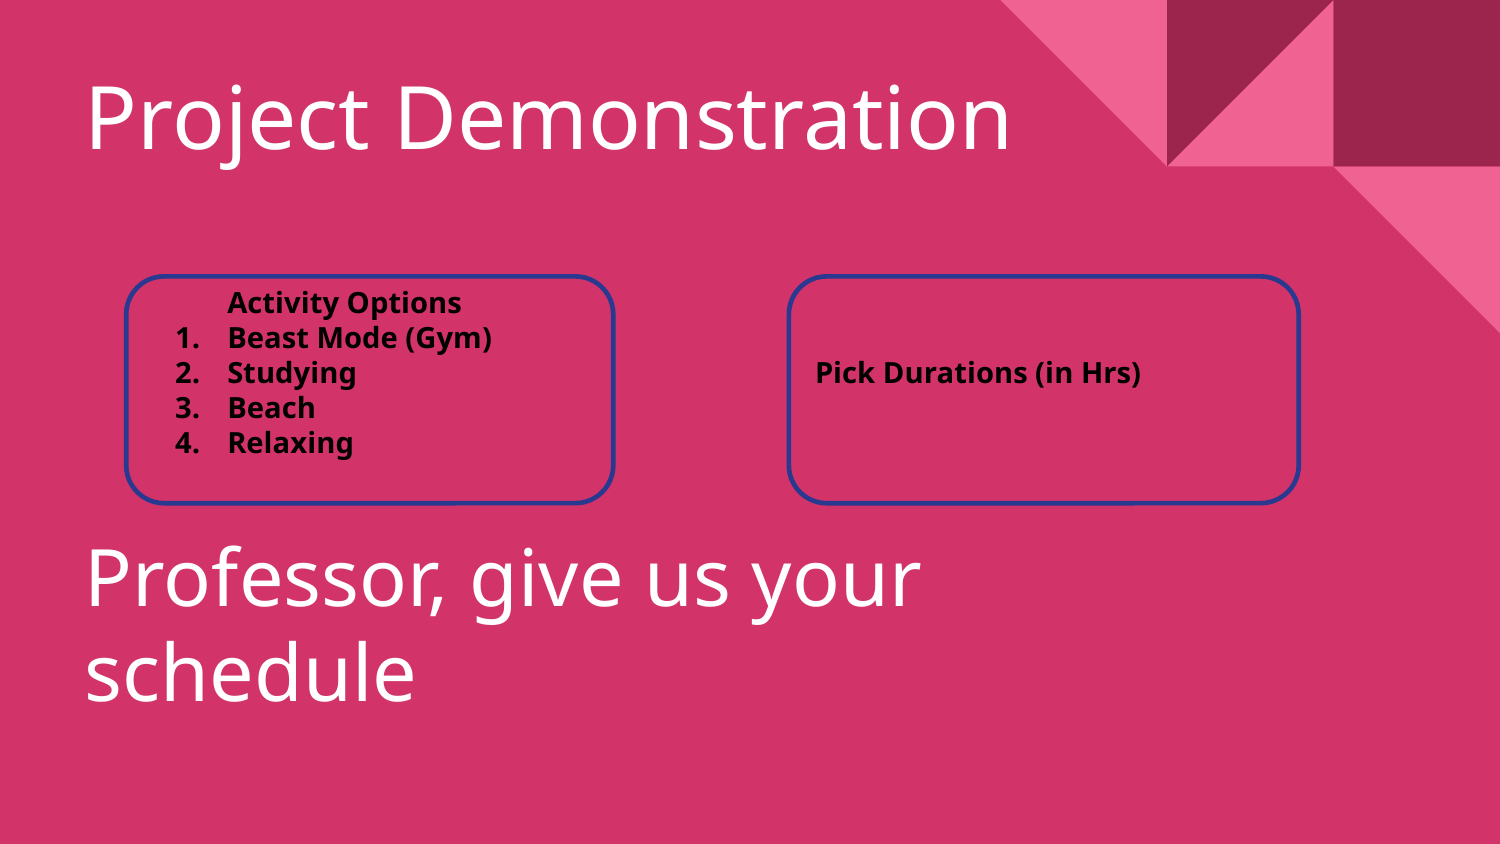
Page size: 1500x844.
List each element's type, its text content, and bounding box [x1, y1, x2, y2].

text_box Activity Options Beast Mode (Gym) Studying Beach Relaxing [126, 276, 614, 504]
text_box Pick Durations (in Hrs) [788, 276, 1299, 504]
title Project Demonstration Professor, give us your schedule [69, 54, 1249, 726]
